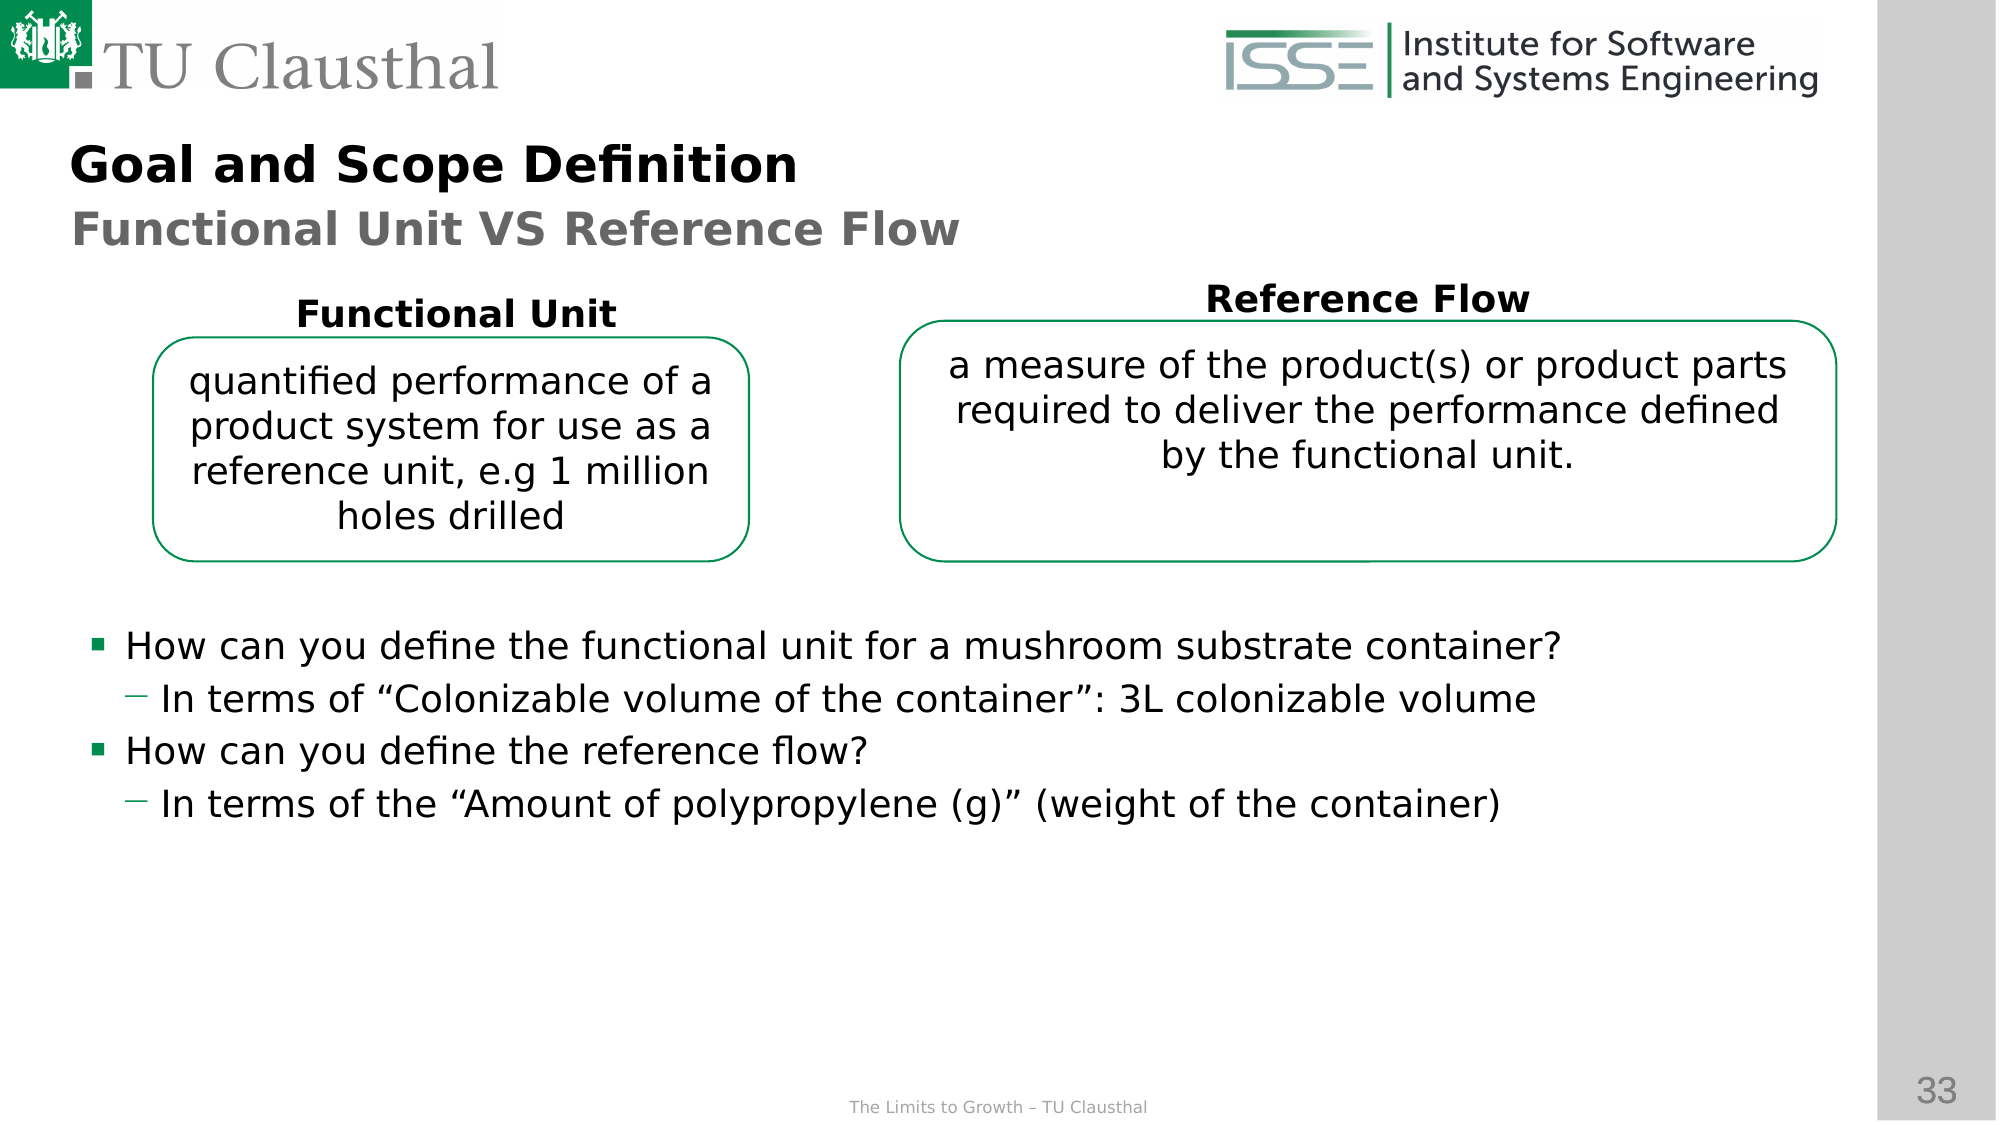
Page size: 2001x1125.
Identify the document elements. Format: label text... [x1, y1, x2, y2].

text_box a measure of the product(s) or product parts required to deliver the performance defined by the functional unit. [898, 319, 1838, 563]
text_box Functional Unit [250, 282, 663, 340]
text_box How can you define the functional unit for a mushroom substrate container? In terms of “Colonizable volume of the container”: 3L colonizable volume How can you define the reference flow? In terms of the “Amount of polypropylene (g)” (weight of the container) [74, 562, 1805, 974]
picture [0, 0, 498, 89]
text_box Goal and Scope Definition [54, 125, 1816, 205]
picture [1218, 22, 1823, 104]
text_box Functional Unit VS Reference Flow [70, 188, 1767, 267]
text_box quantified performance of a product system for use as a reference unit, e.g 1 million holes drilled [151, 336, 751, 563]
text_box Reference Flow [1162, 267, 1574, 325]
